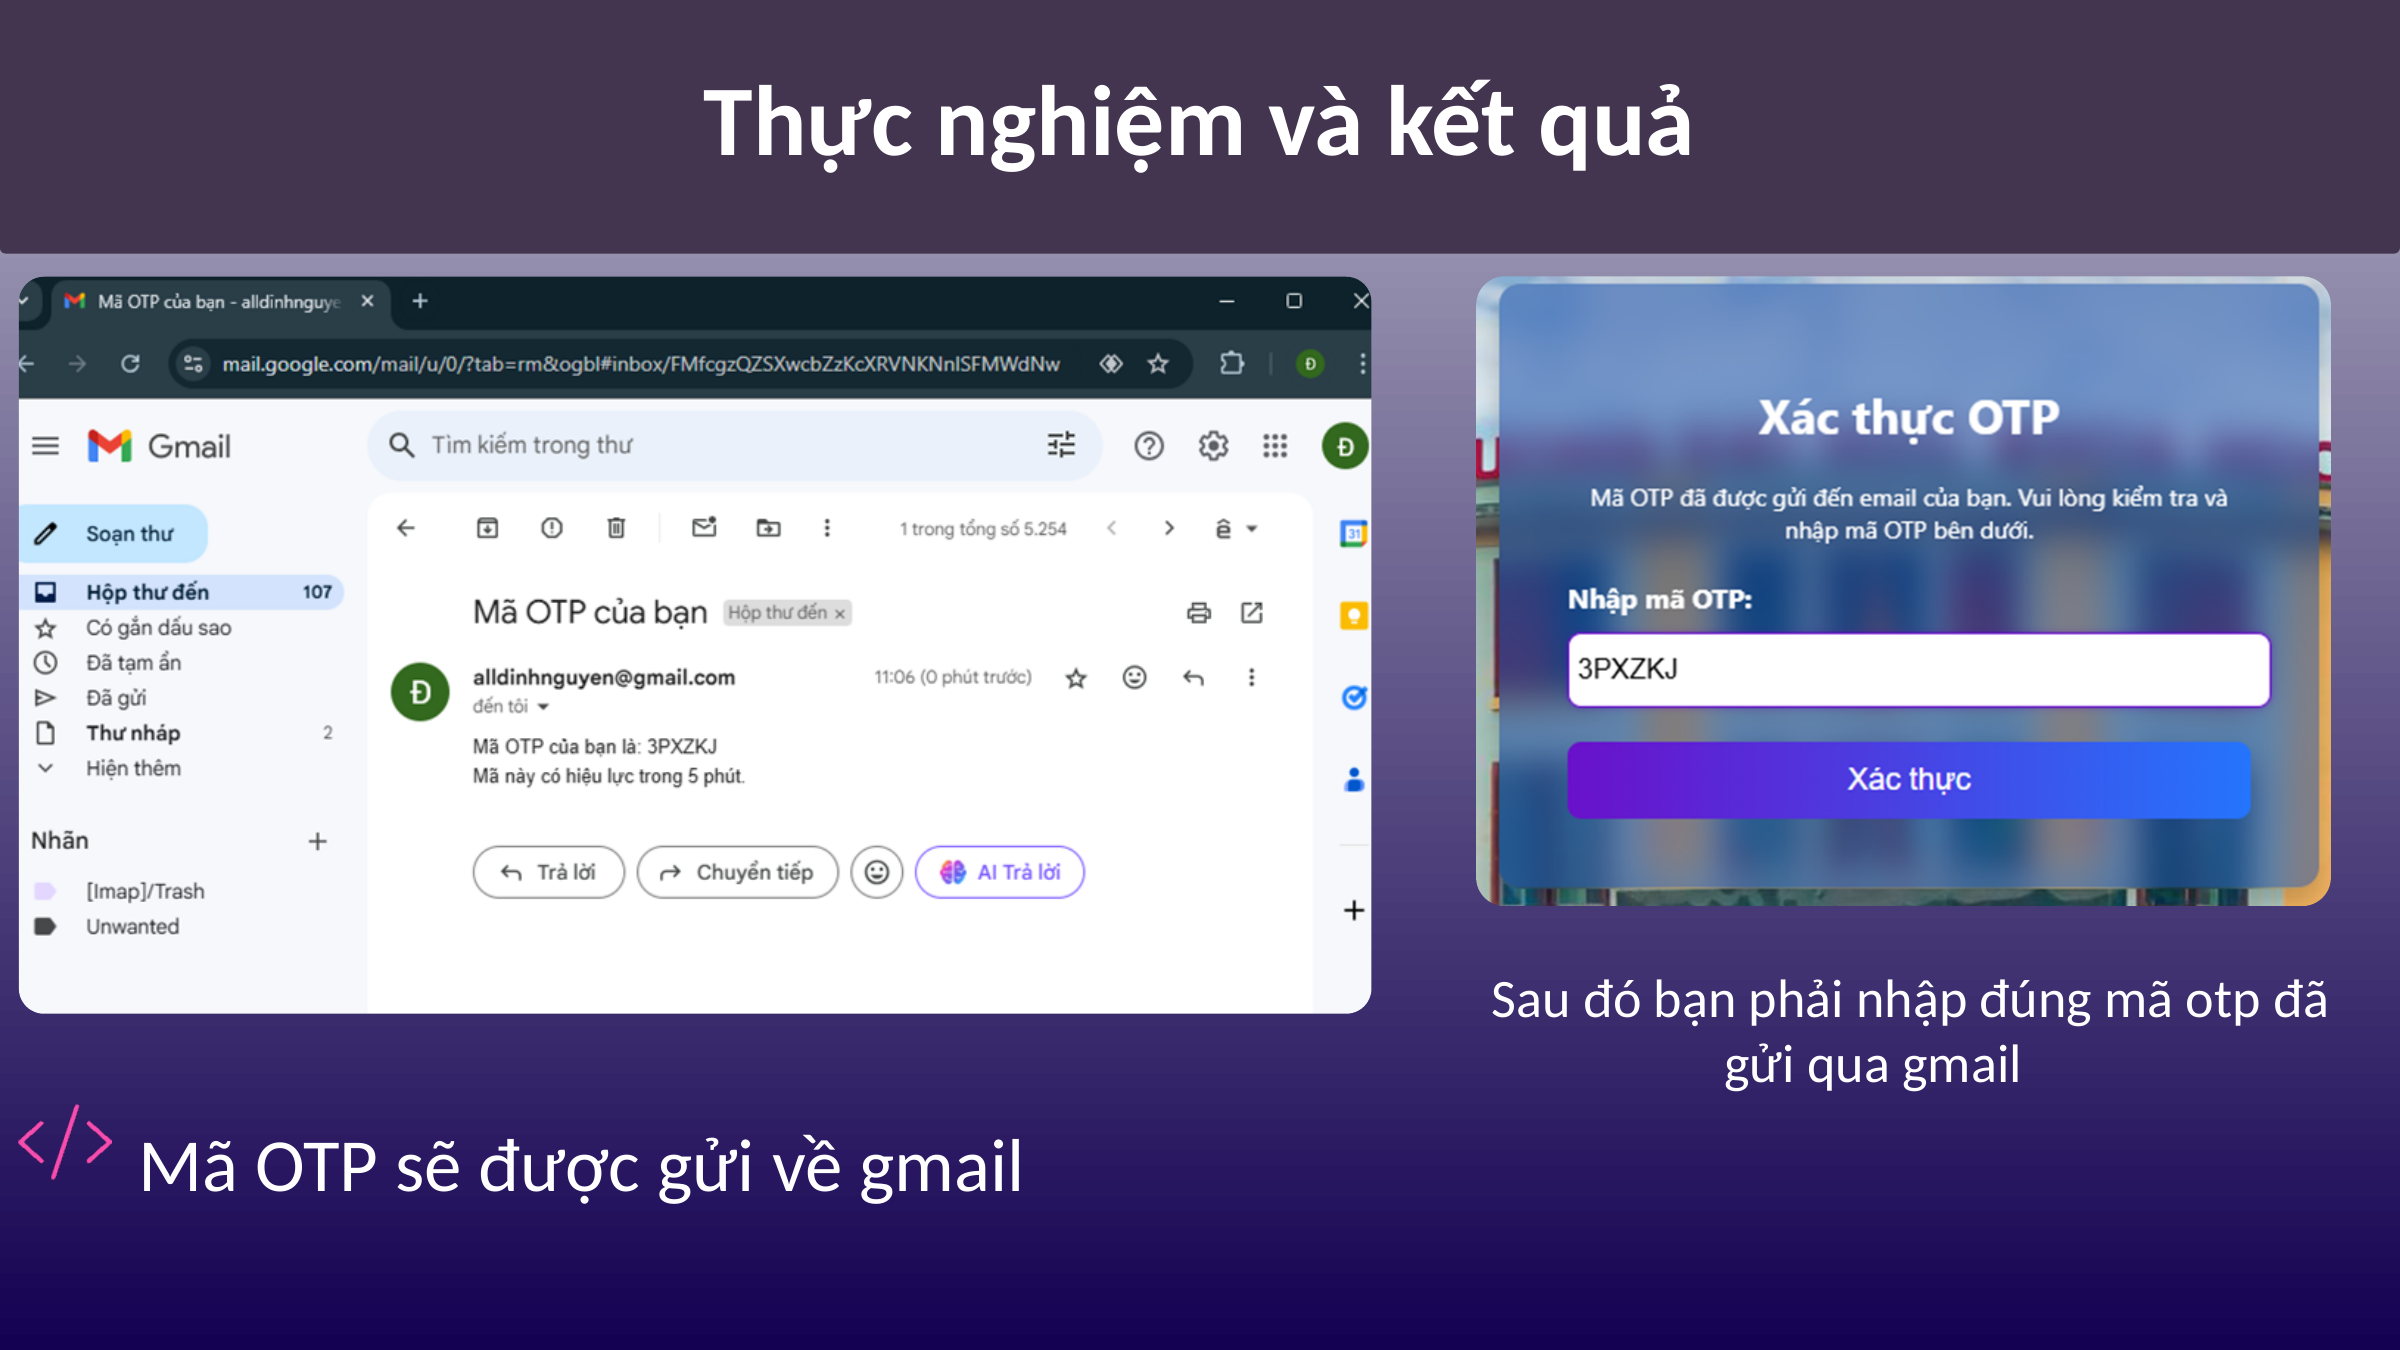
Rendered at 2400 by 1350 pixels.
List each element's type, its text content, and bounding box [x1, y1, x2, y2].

picture [18, 276, 1372, 1014]
text_box [0, 0, 2400, 254]
text_box [0, 1101, 2400, 1350]
text_box Sau đó bạn phải nhập đúng mã otp đã gửi qua gmail [1371, 956, 2400, 1101]
picture [1476, 276, 2331, 907]
text_box Thực nghiệm và kết quả [591, 48, 1809, 184]
text_box [0, 251, 2400, 1063]
text_box Mã OTP sẽ được gửi về gmail [0, 1063, 1398, 1214]
picture [18, 1095, 112, 1189]
